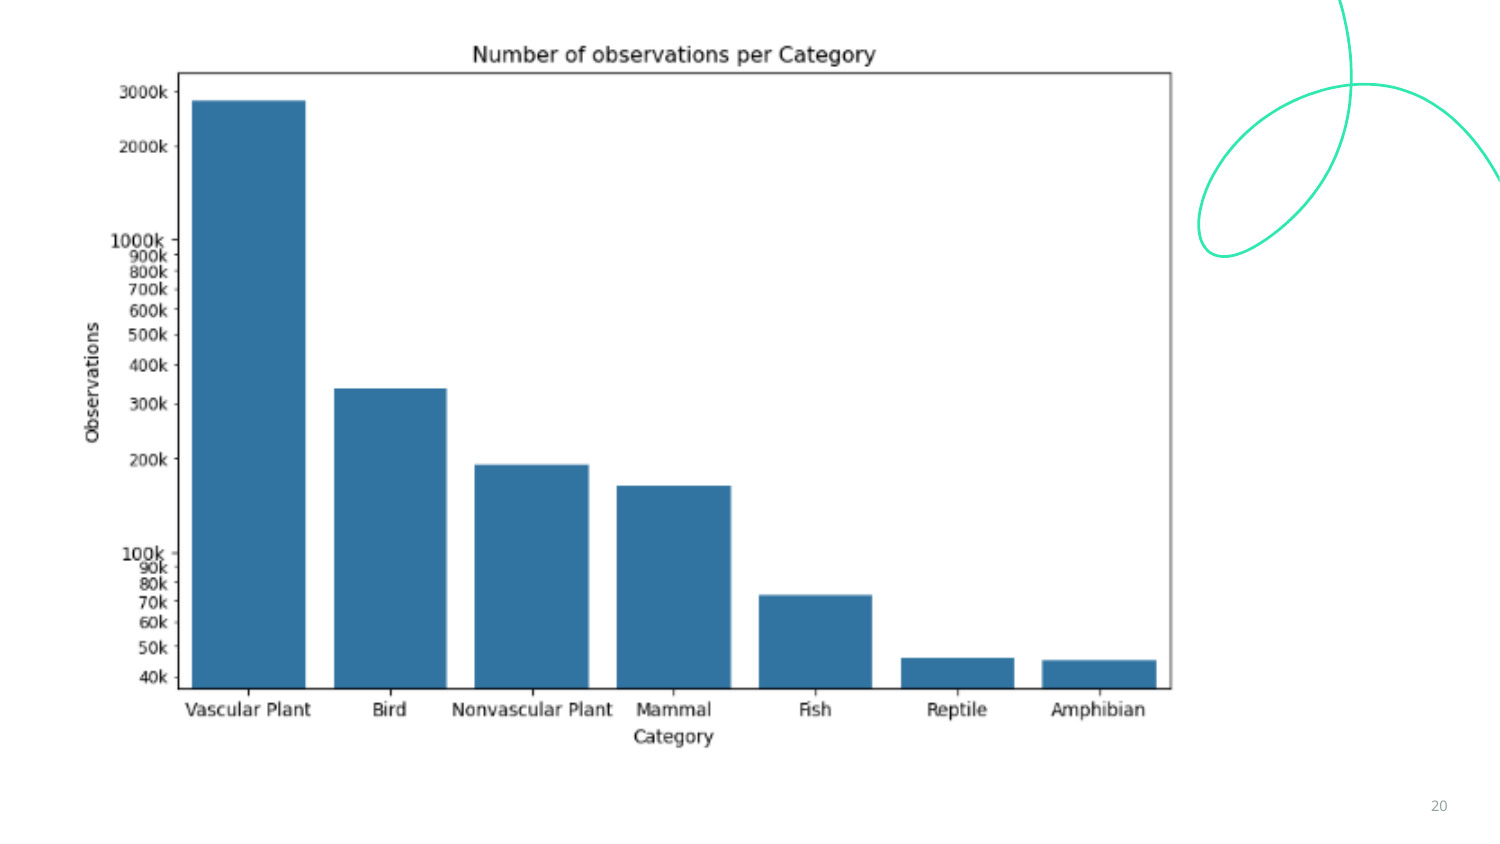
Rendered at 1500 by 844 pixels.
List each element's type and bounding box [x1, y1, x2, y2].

picture [15, 37, 1193, 765]
